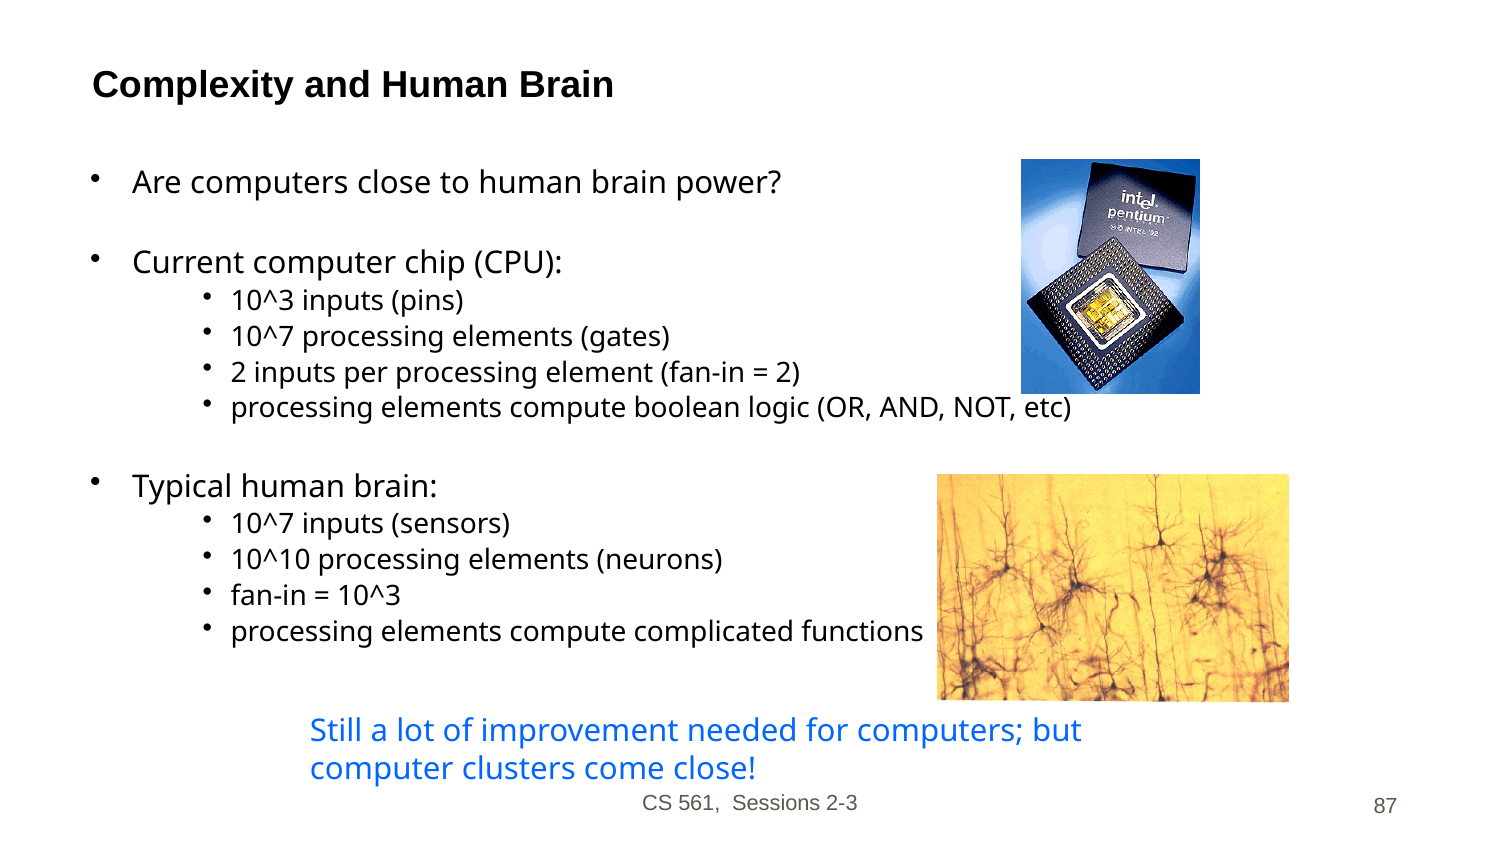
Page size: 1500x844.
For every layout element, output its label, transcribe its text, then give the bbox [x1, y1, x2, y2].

slide_number 87 [1099, 768, 1413, 826]
footer CS 561, Sessions 2-3 [512, 793, 988, 823]
title Complexity and Human Brain [76, 27, 1415, 113]
text_box Still a lot of improvement needed for computers; but computer clusters come close! [295, 703, 1098, 793]
list Are computers close to human brain power? Current computer chip (CPU): 10^3 inputs (pins) 10^7 processing elements (gates) 2 inputs per processing element (fan-in = 2) processing elements compute boolean logic (OR, AND, NOT, etc) Typical human brain: 10^7 inputs (sensors) 10^10 processing elements (neurons) fan-in = 10^3 processing elements compute complicated functions [74, 159, 1417, 746]
picture [1021, 159, 1201, 394]
picture [937, 474, 1290, 703]
